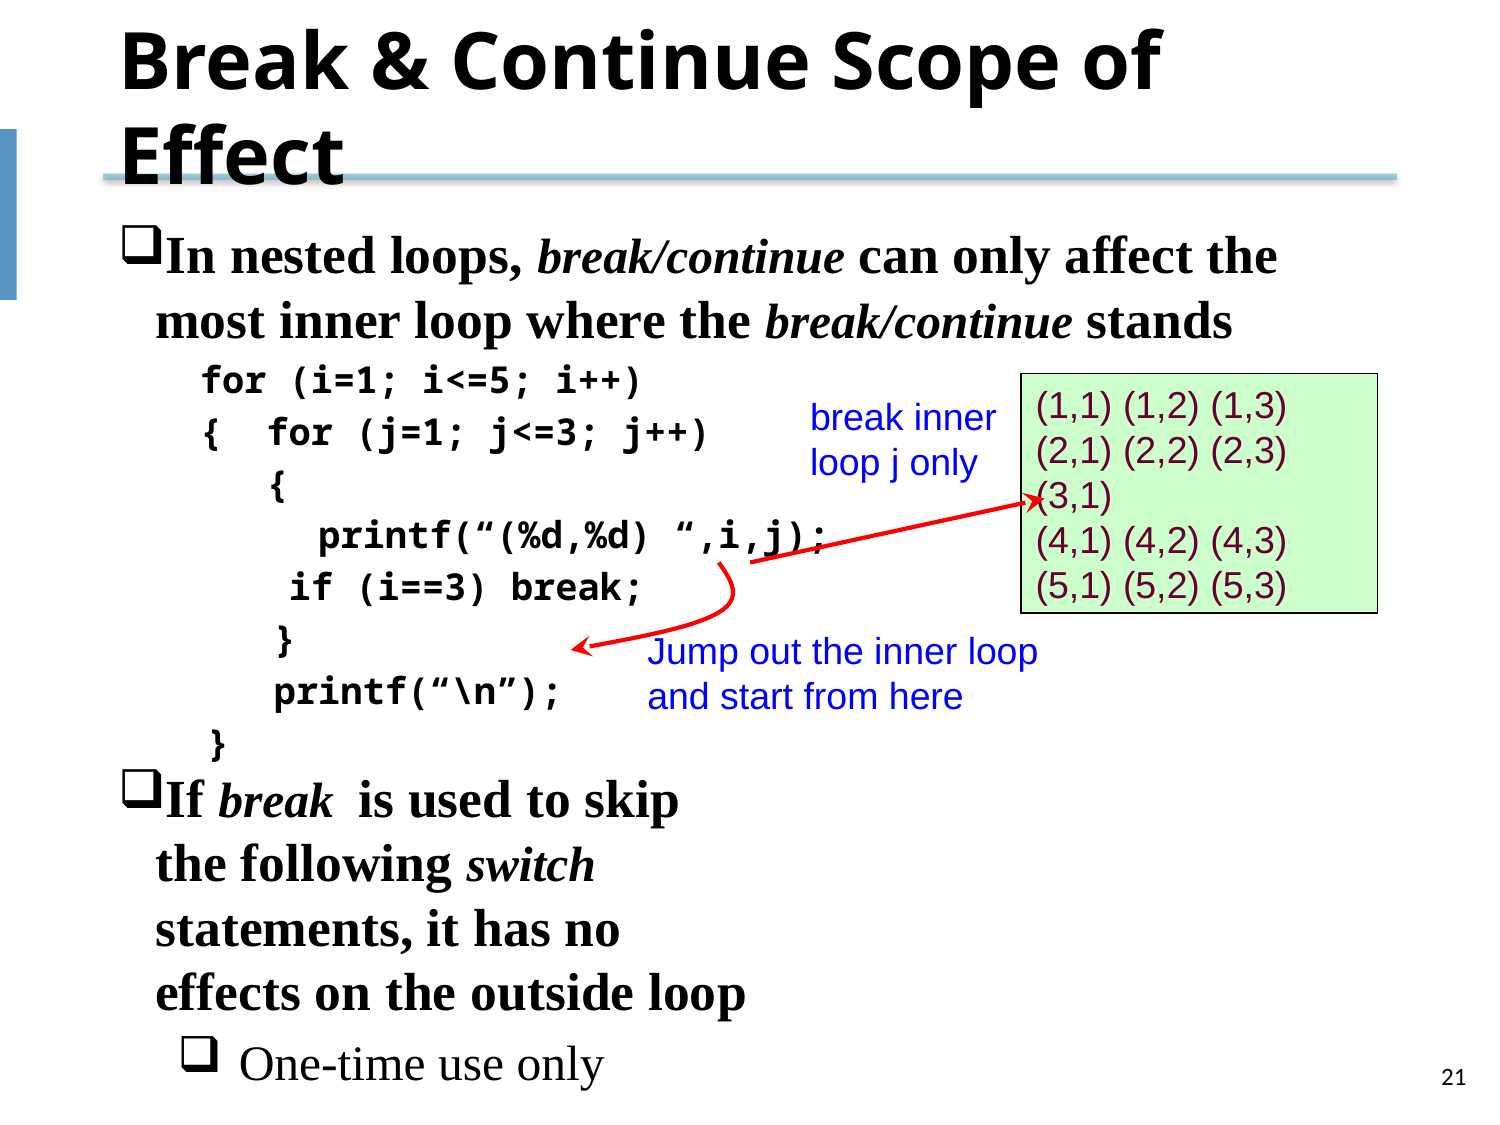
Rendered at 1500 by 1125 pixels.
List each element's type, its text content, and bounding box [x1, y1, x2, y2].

text_box (1,1) (1,2) (1,3) (2,1) (2,2) (2,3) (3,1) (4,1) (4,2) (4,3) (5,1) (5,2) (5,3) [1020, 373, 1378, 614]
text_box [1022, 492, 1045, 513]
text_box Jump out the inner loop and start from here [632, 619, 1129, 725]
text_box break inner loop j only [795, 385, 1087, 491]
slide_number 21 [1397, 1045, 1482, 1106]
title Break & Continue Scope of Effect [103, 25, 1397, 185]
list In nested loops, break/continue can only affect the most inner loop where the break/continue stands for (i=1; i<=5; i++) { for (j=1; j<=3; j++) { printf(“(%d,%d) “,i,j); if (i==3) break; } printf(“\n”); } If break is used to skip the following switch statements, it has no effects on the outside loop One-time use only [103, 212, 1397, 1106]
text_box [570, 562, 734, 657]
